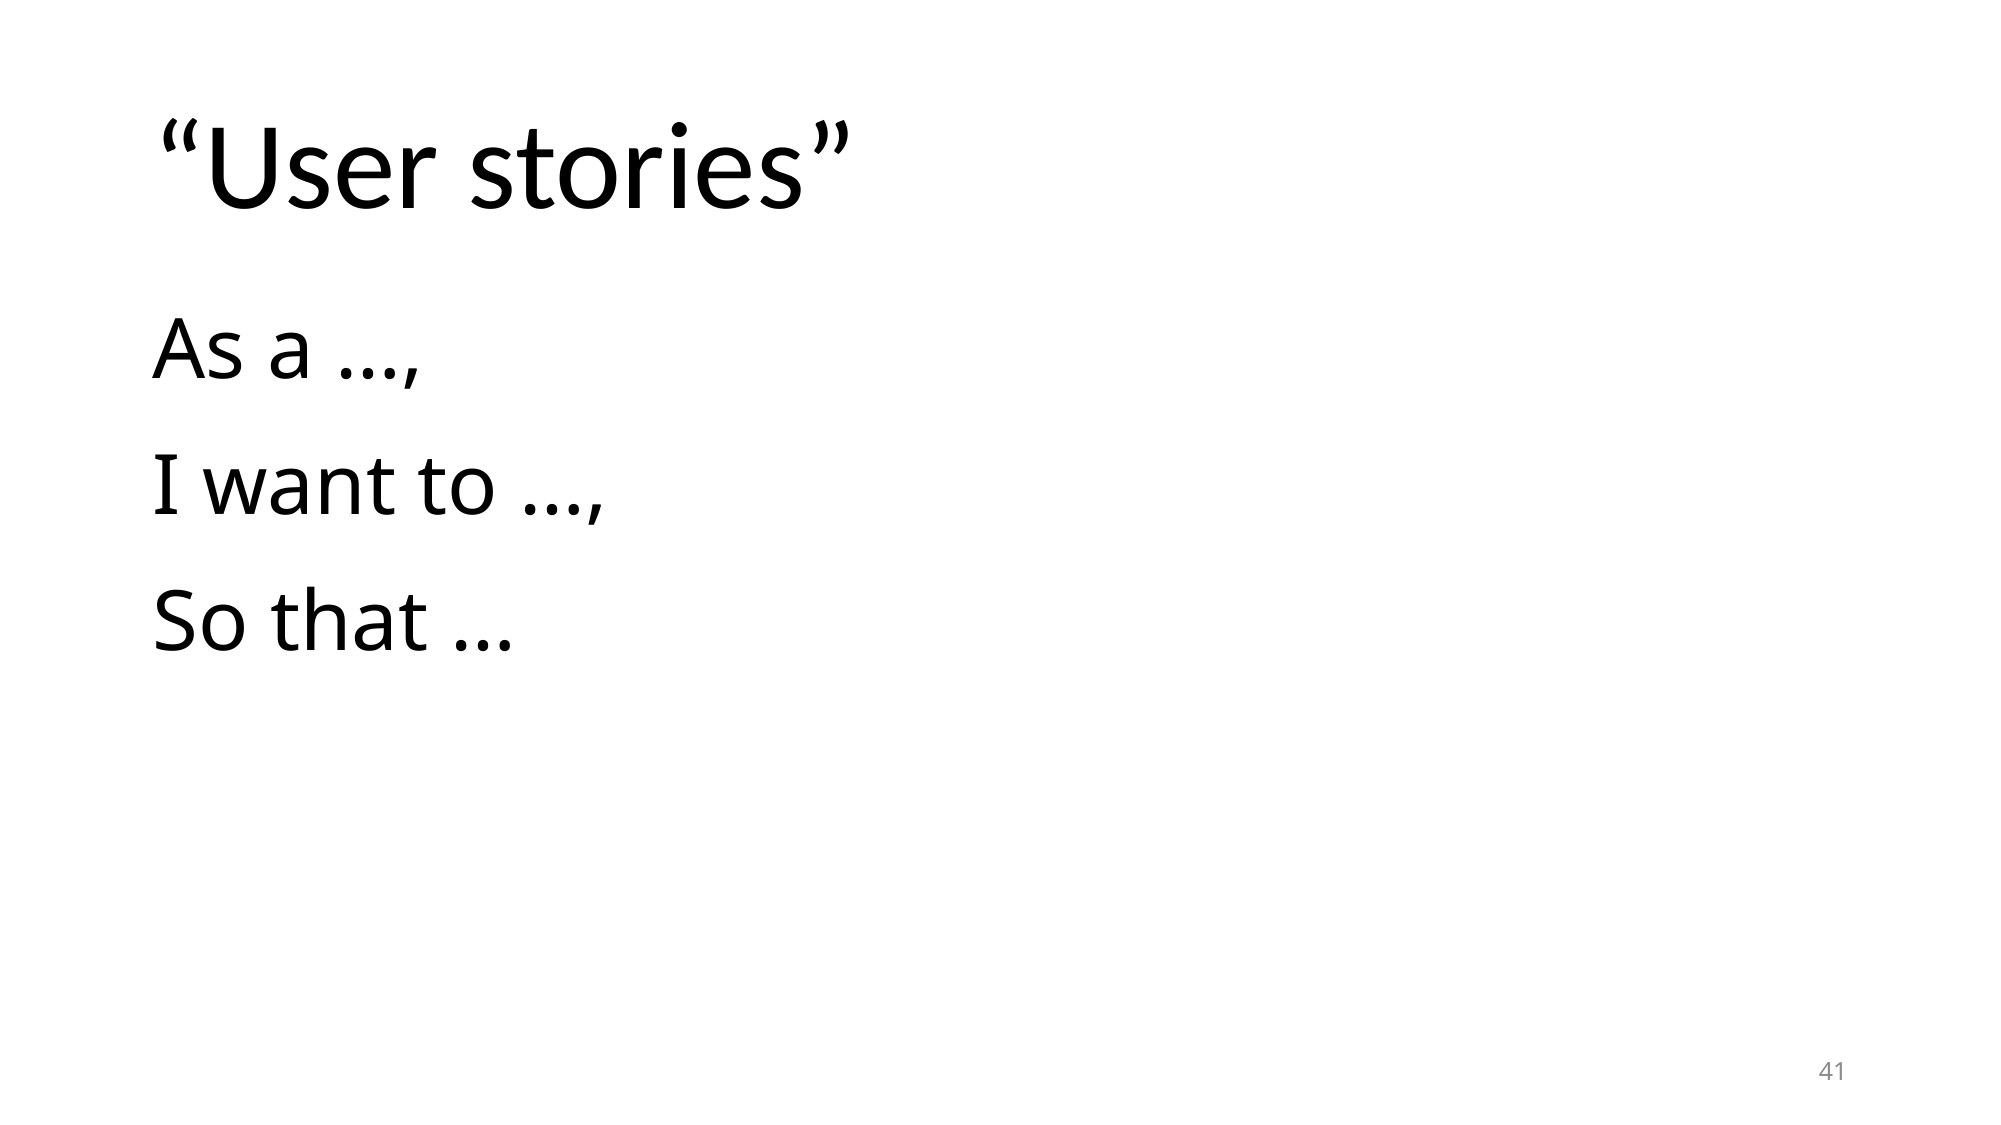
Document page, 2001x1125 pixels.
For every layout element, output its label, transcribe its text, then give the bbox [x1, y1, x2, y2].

title “User stories” [137, 59, 1863, 278]
slide_number 41 [1412, 1042, 1863, 1103]
list As a …, I want to …, So that … [137, 299, 1863, 1014]
